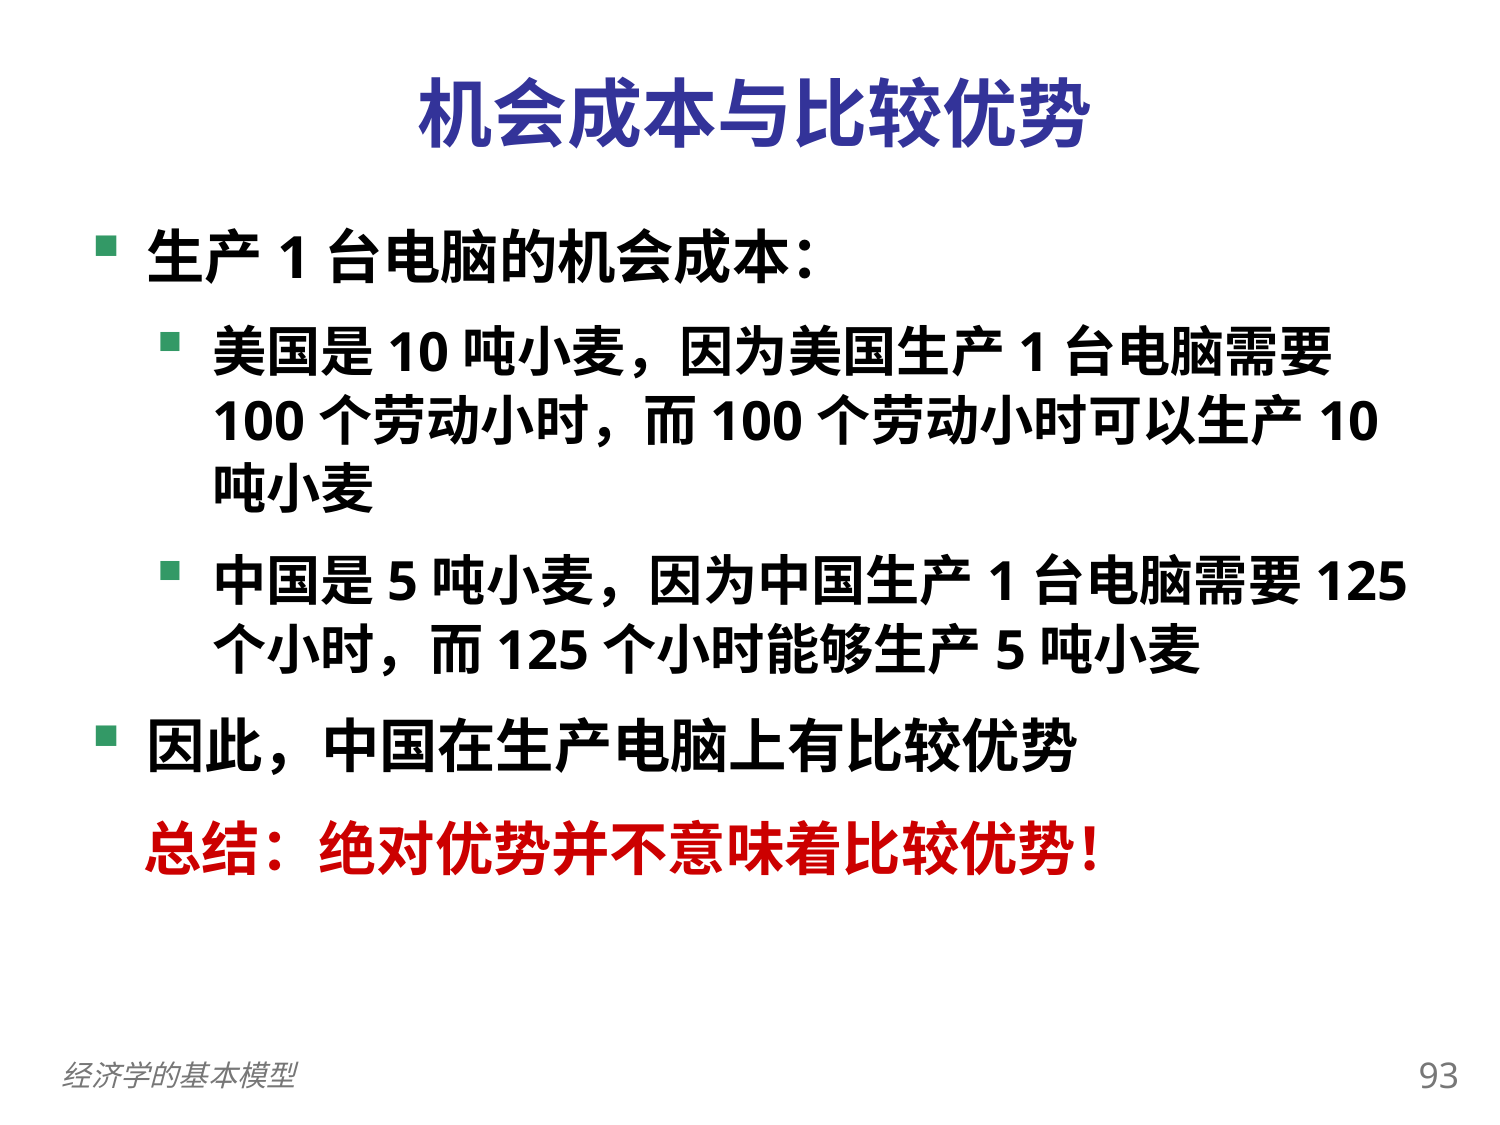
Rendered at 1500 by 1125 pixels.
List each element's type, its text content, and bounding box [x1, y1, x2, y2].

title 机会成本与比较优势 [74, 41, 1436, 182]
list 生产1台电脑的机会成本： 美国是10吨小麦，因为美国生产1台电脑需要100个劳动小时，而100个劳动小时可以生产10吨小麦 中国是5吨小麦，因为中国生产1台电脑需要125个小时，而125个小时能够生产5吨小麦 因此，中国在生产电脑上有比较优势 总结：绝对优势并不意味着比较优势！ [74, 208, 1426, 1035]
footer 经济学的基本模型 [46, 1048, 1251, 1110]
slide_number 92 [1361, 1045, 1475, 1107]
